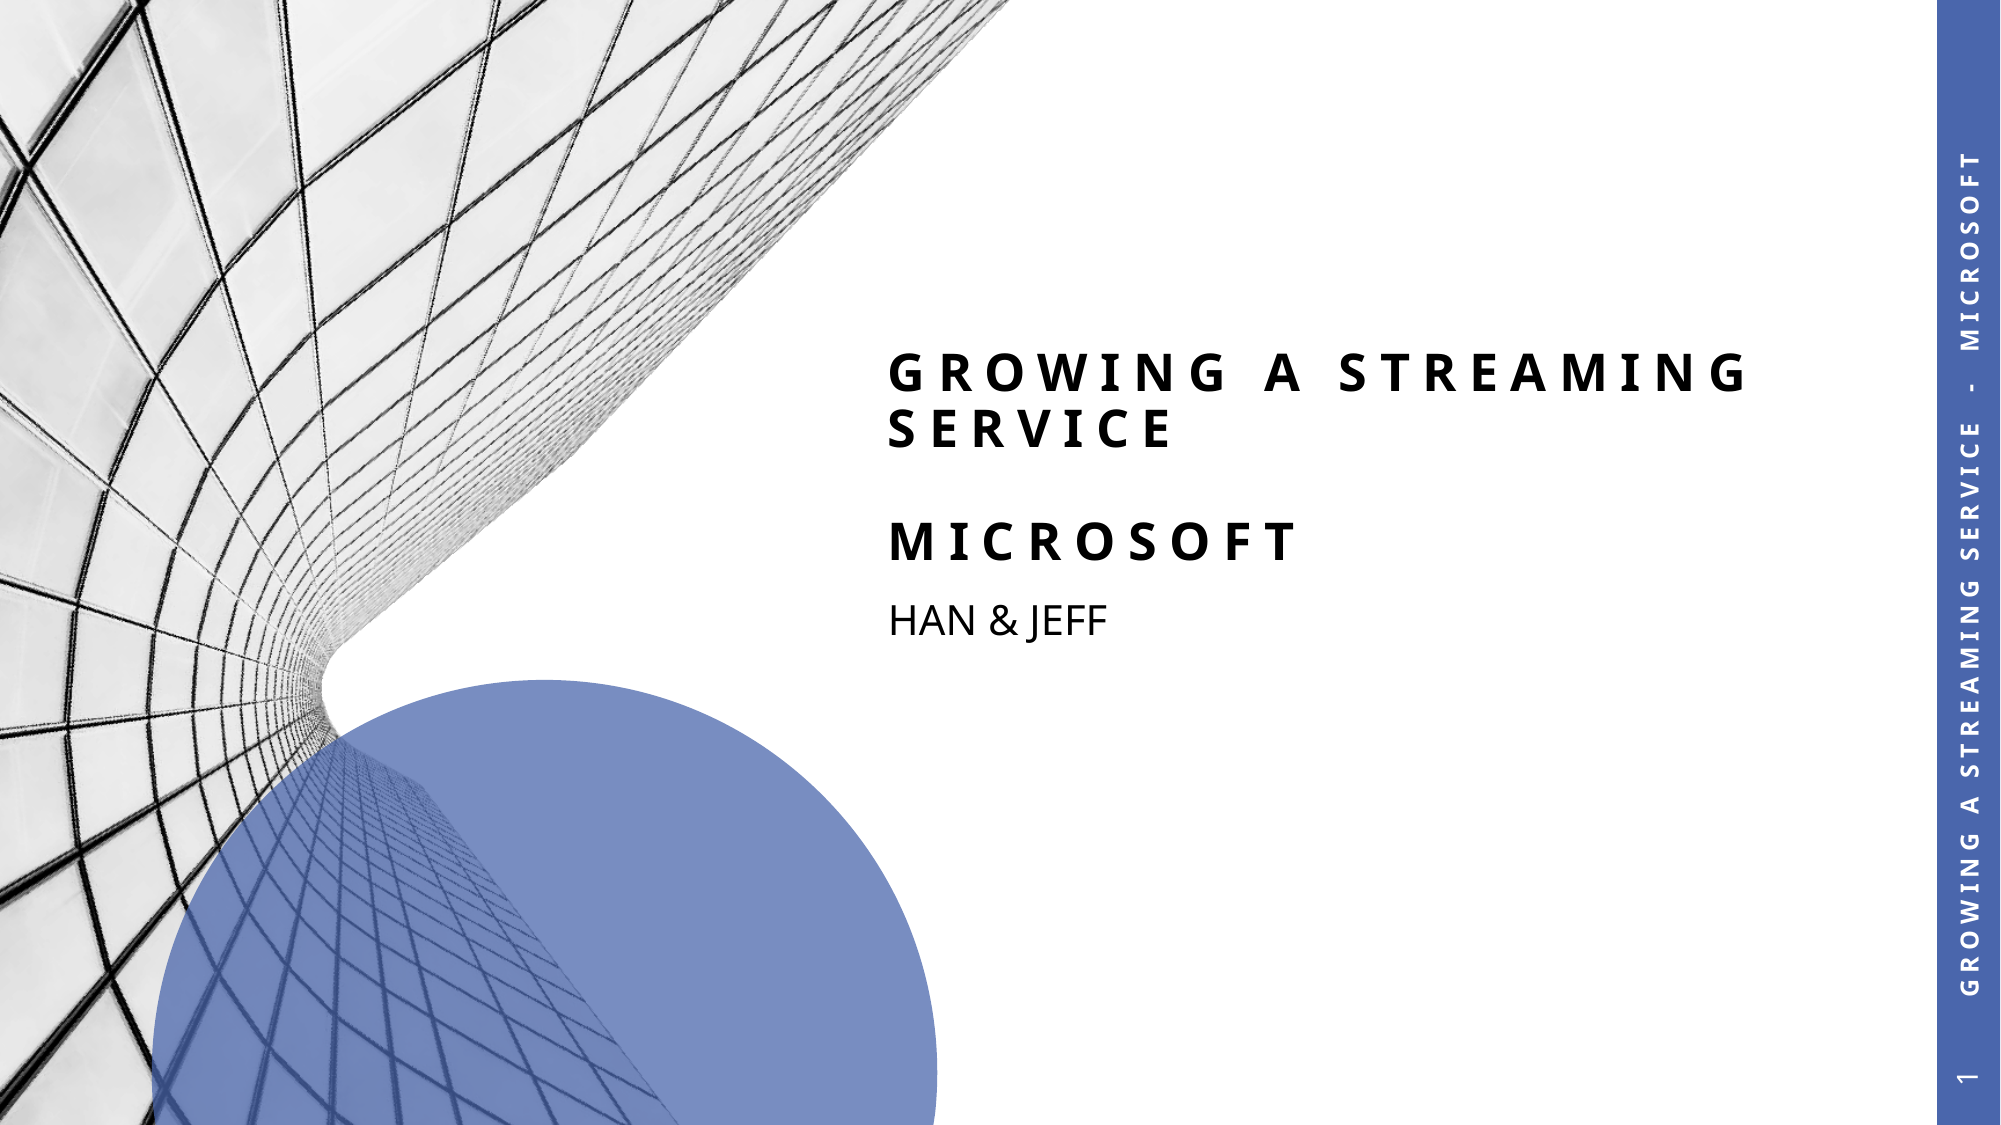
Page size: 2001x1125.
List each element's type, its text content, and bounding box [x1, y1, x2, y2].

footer Growing a streaming service - Microsoft [1937, 0, 2000, 1032]
subtitle Han & Jeff [888, 569, 1878, 748]
title Growing a Streaming Service Microsoft [888, 335, 1878, 569]
slide_number 1 [1937, 1032, 2000, 1125]
